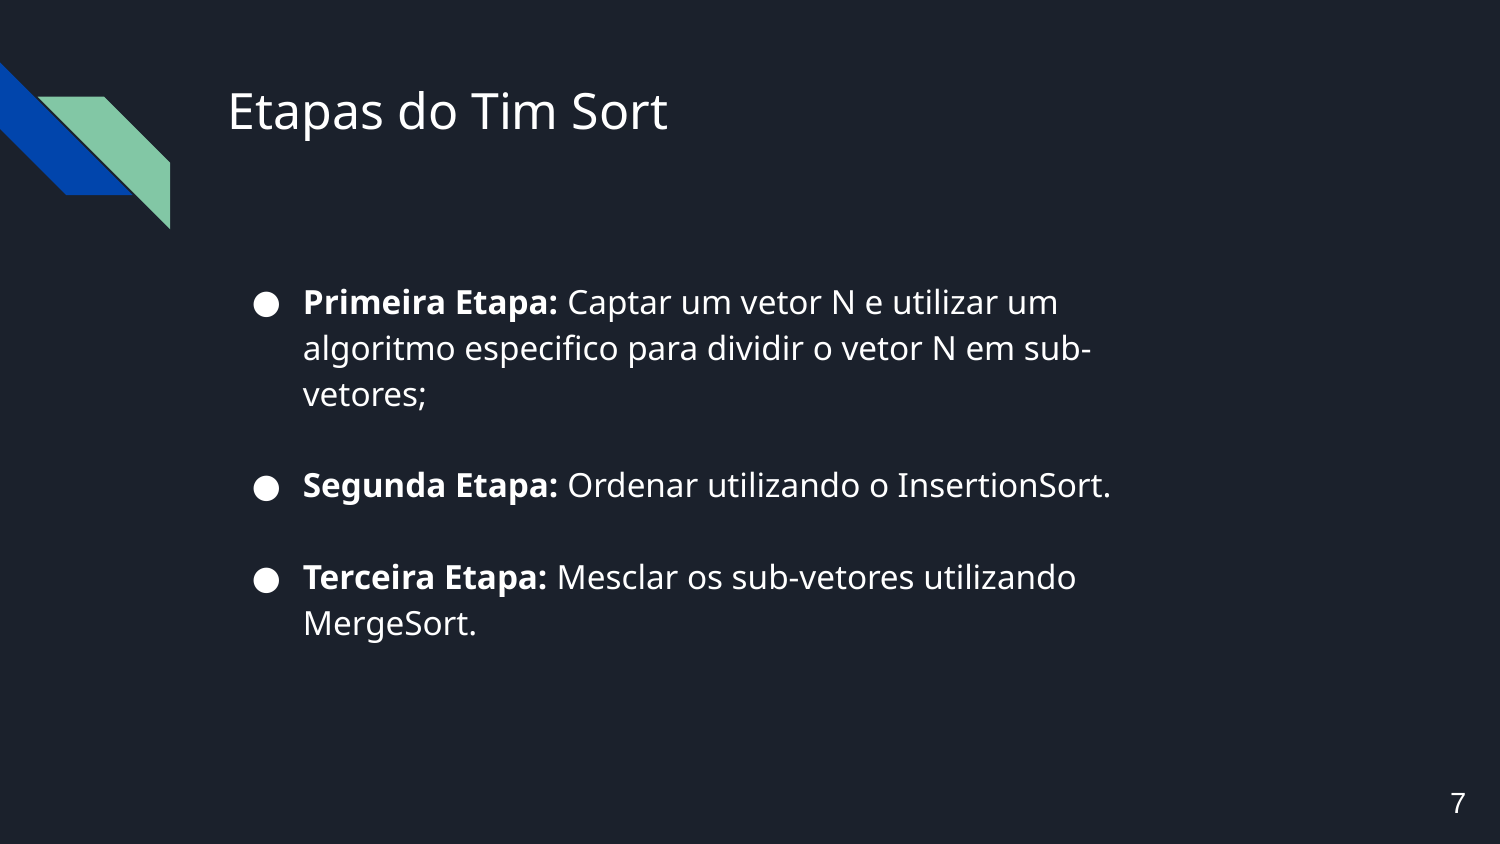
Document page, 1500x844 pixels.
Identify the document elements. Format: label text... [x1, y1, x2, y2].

title Etapas do Tim Sort [212, 64, 1368, 215]
text_box 7 [1435, 777, 1482, 827]
list Primeira Etapa: Captar um vetor N e utilizar um algoritmo especifico para dividir o vetor N em sub-vetores; Segunda Etapa: Ordenar utilizando o InsertionSort. Terceira Etapa: Mesclar os sub-vetores utilizando MergeSort. [212, 260, 1193, 738]
